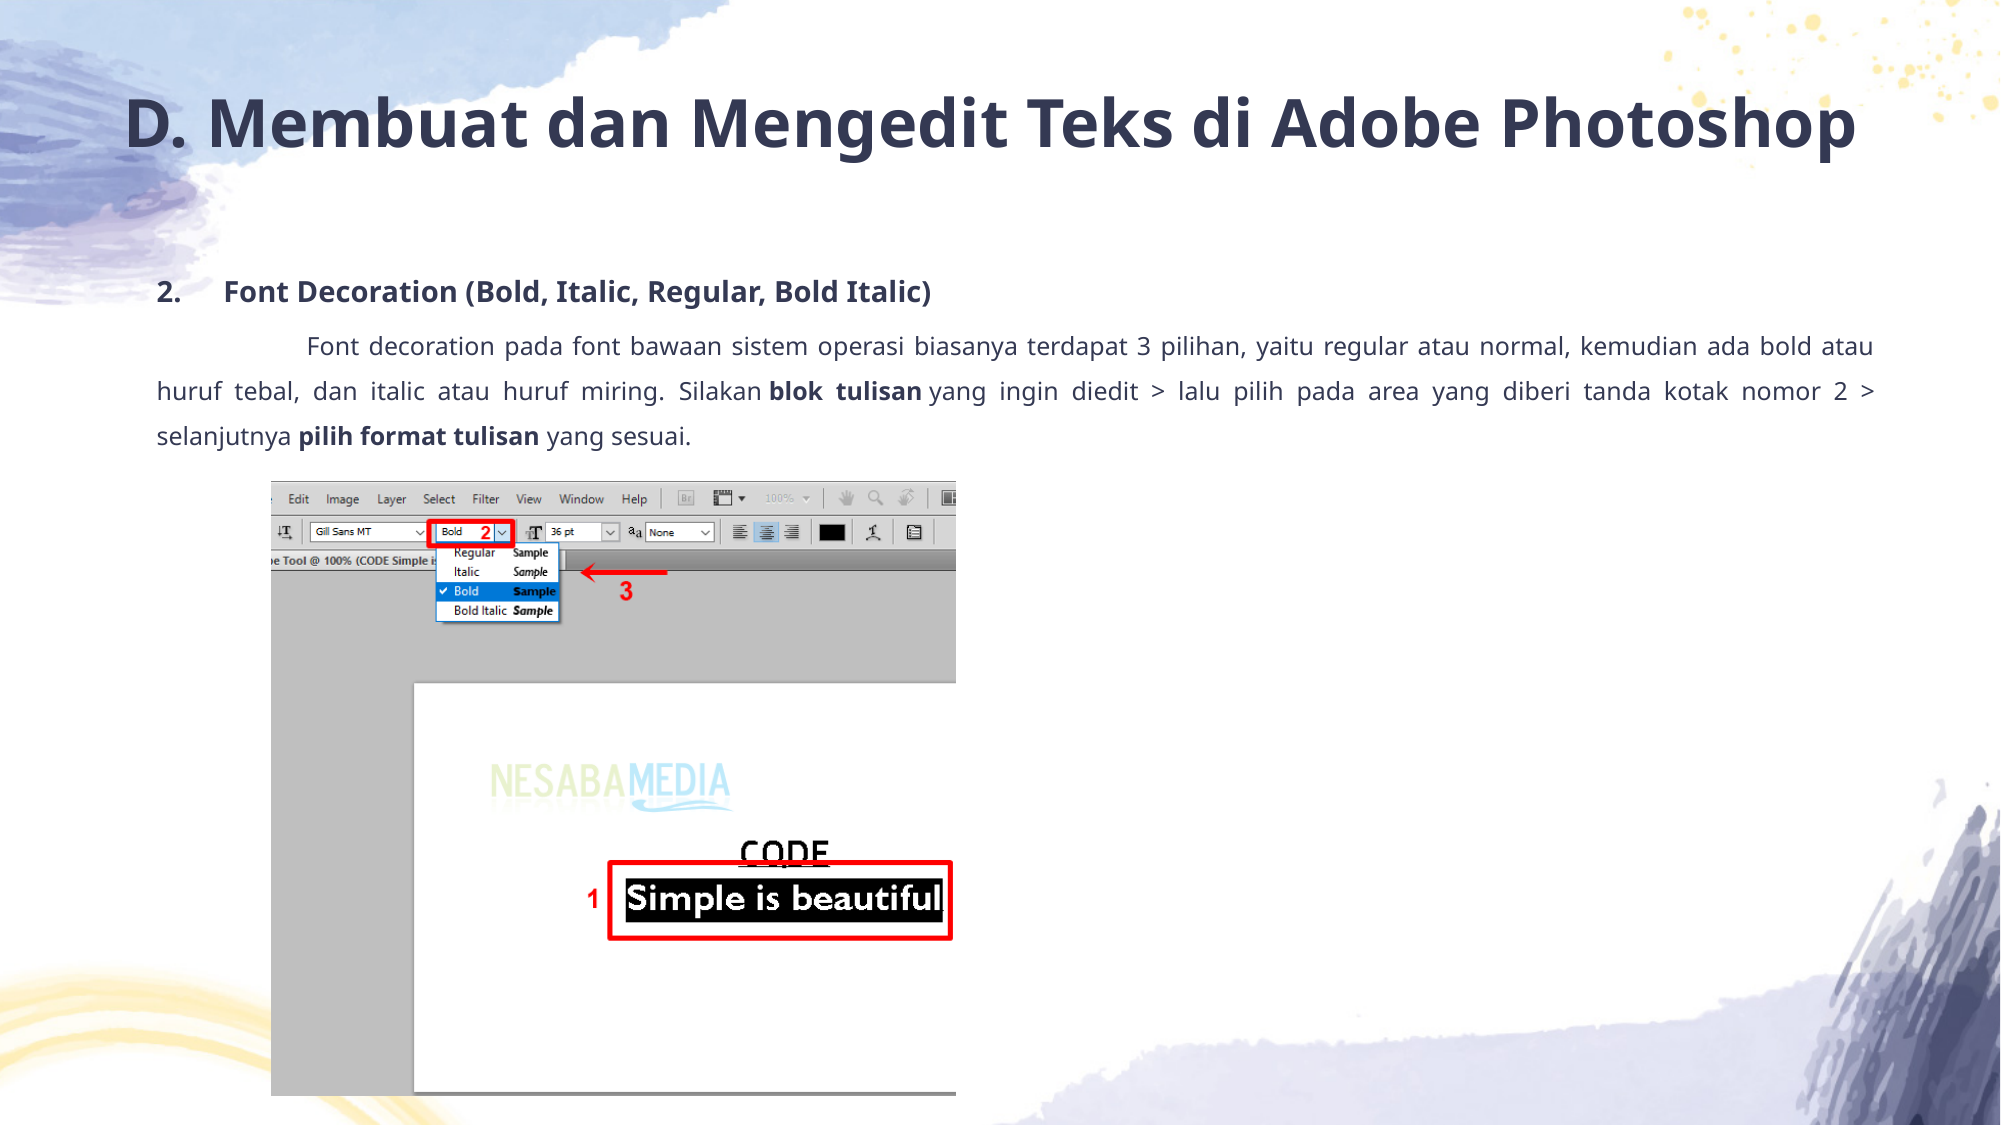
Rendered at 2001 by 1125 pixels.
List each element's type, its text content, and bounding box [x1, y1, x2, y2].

picture [0, 0, 2001, 1125]
list Font Decoration (Bold, Italic, Regular, Bold Italic) Font decoration pada font bawaan sistem operasi biasanya terdapat 3 pilihan, yaitu regular atau normal, kemudian ada bold atau huruf tebal, dan italic atau huruf miring. Silakan blok tulisan yang ingin diedit > lalu pilih pada area yang diberi tanda kotak nomor 2 > selanjutnya pilih format tulisan yang sesuai. [108, 241, 1892, 1096]
title D. Membuat dan Mengedit Teks di Adobe Photoshop [108, 77, 1892, 164]
